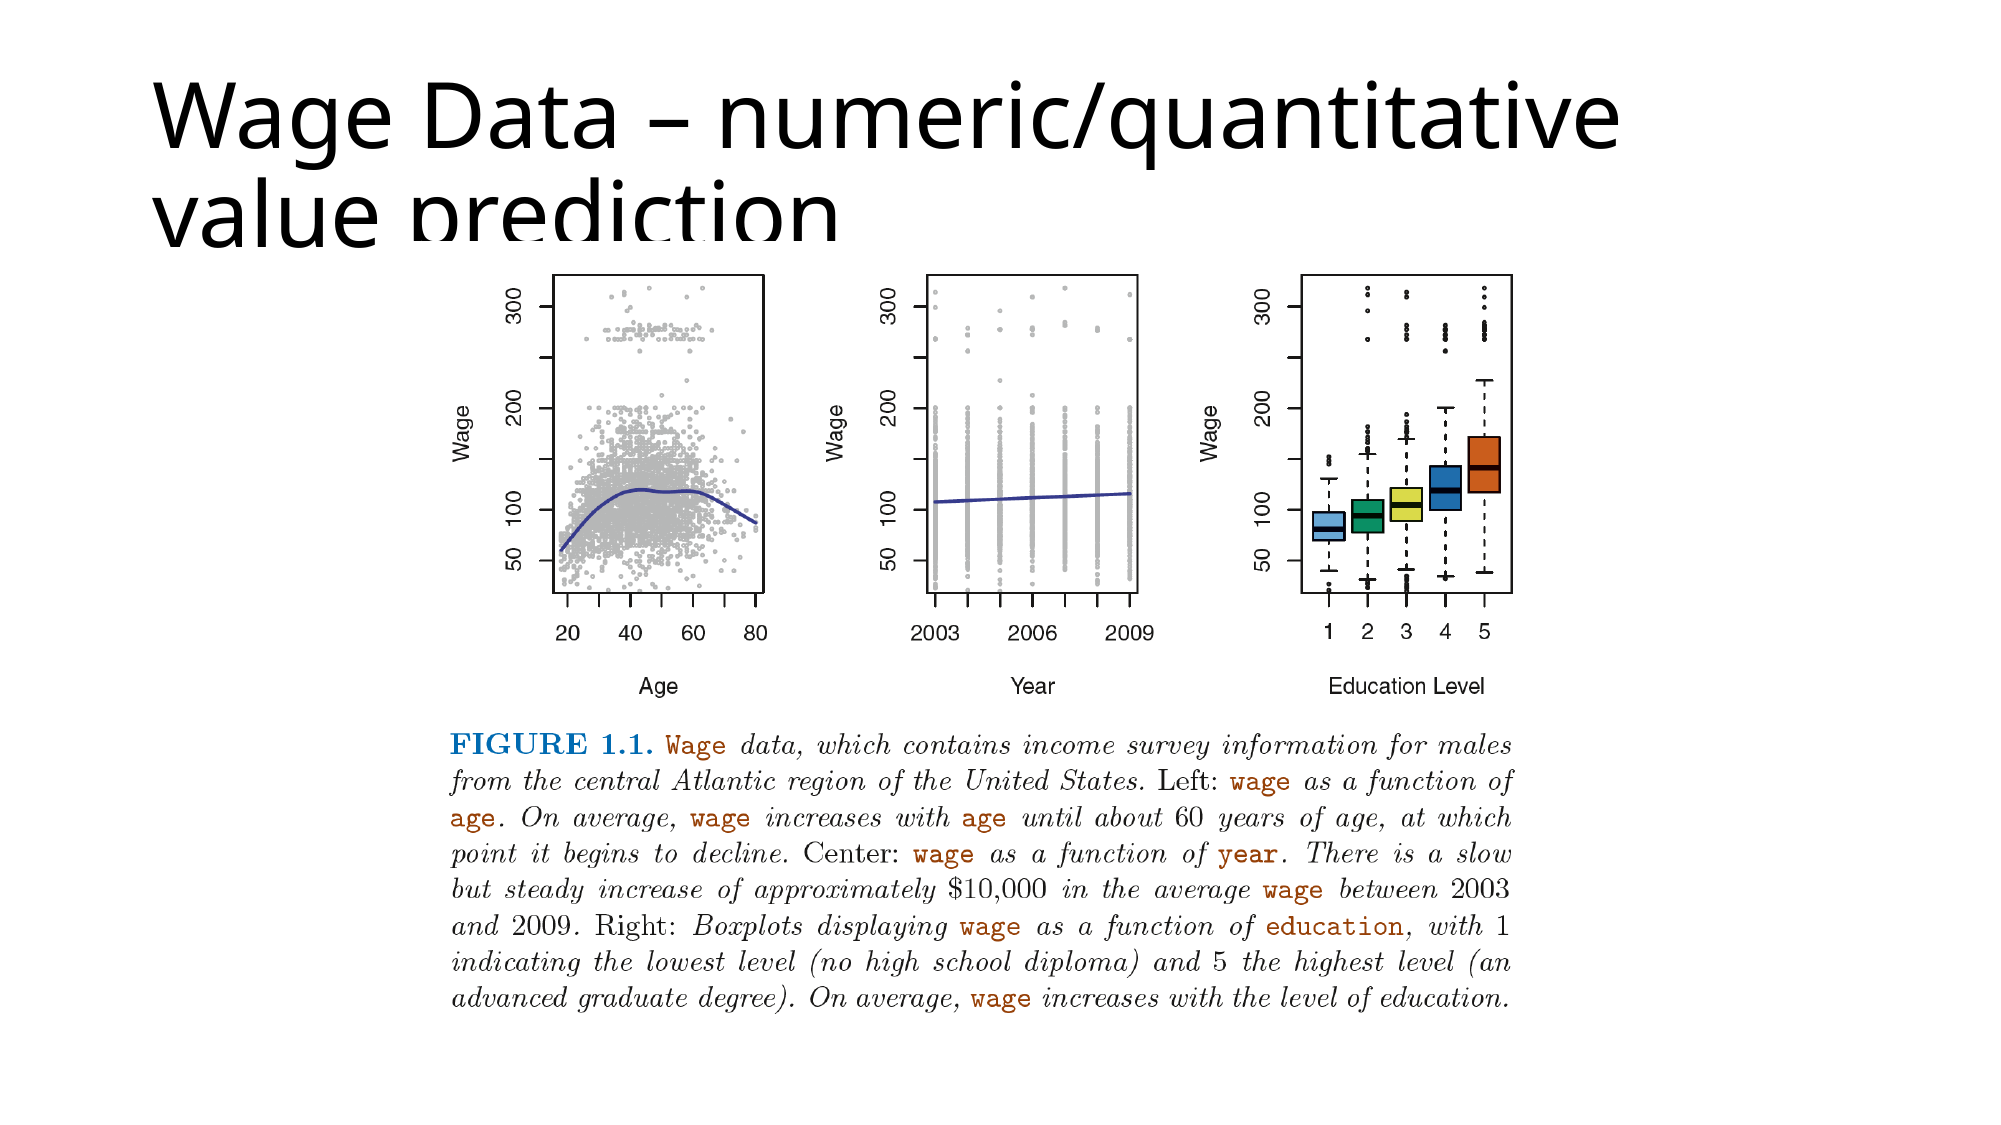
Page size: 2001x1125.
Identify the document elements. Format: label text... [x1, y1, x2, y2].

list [411, 241, 1559, 1038]
title Wage Data – numeric/quantitative value prediction [137, 59, 1863, 278]
